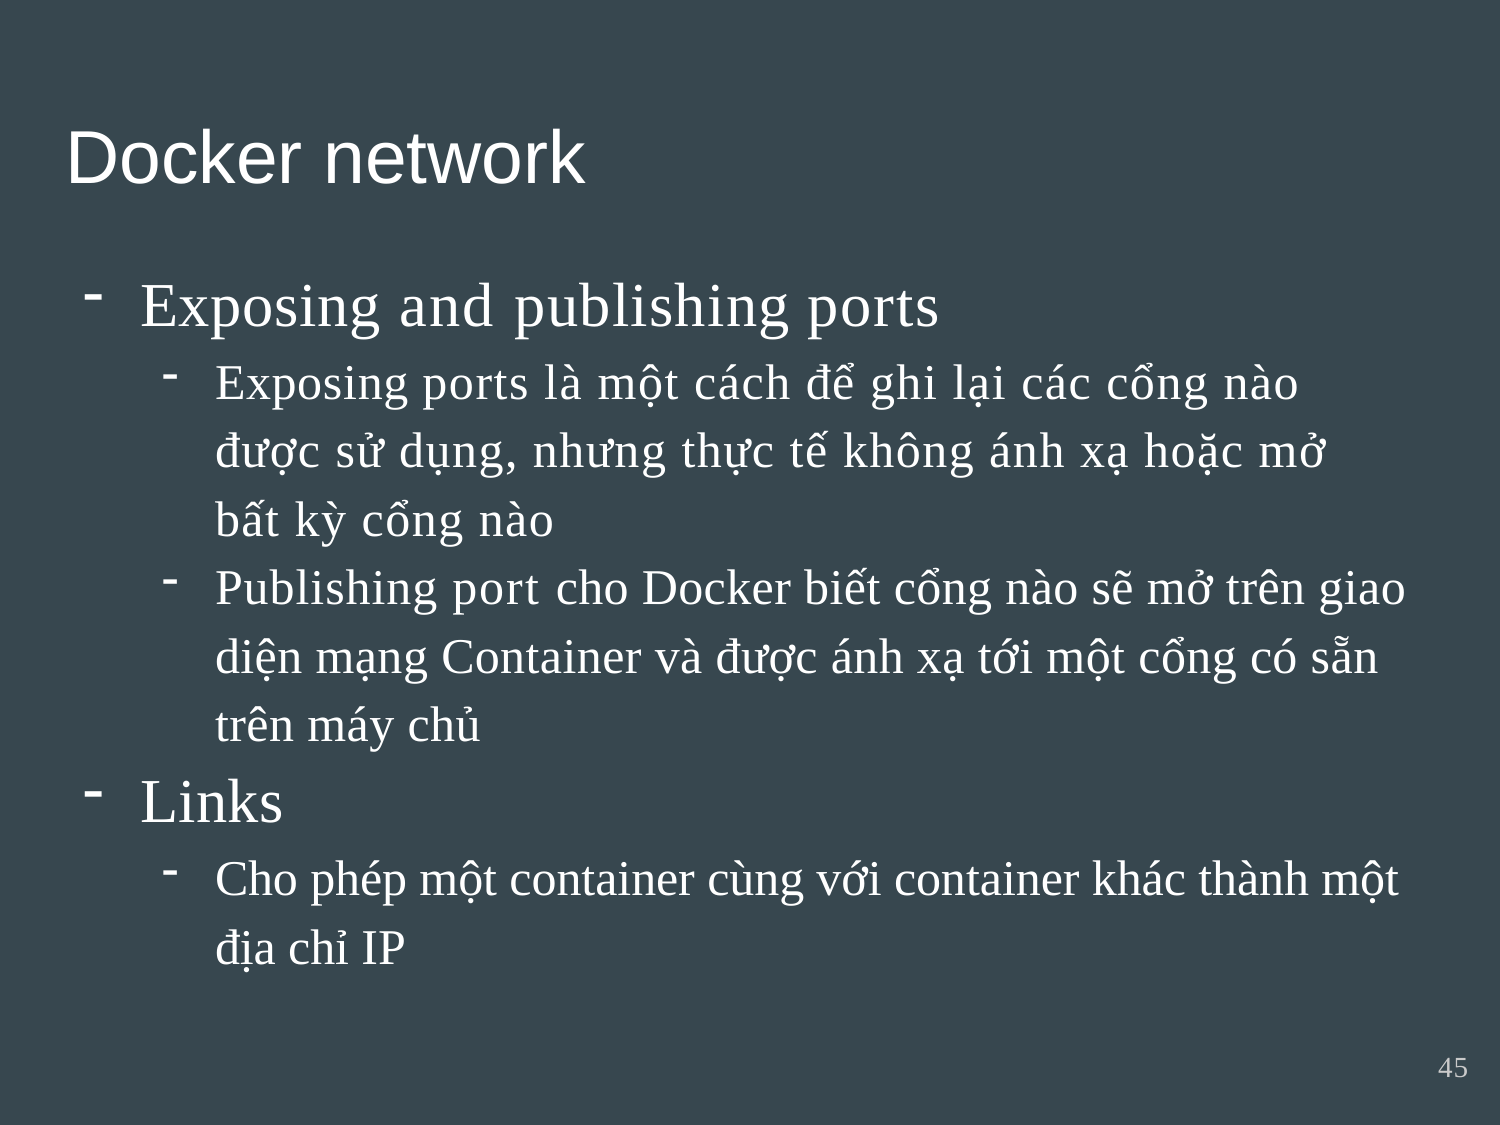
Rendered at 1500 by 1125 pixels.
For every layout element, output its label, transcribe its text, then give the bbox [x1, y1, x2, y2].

text_box Docker network [63, 106, 950, 199]
text_box Exposing and publishing ports Exposing ports là một cách để ghi lại các cổng nào được sử dụng, nhưng thực tế không ánh xạ hoặc mở bất kỳ cổng nào Publishing port cho Docker biết cổng nào sẽ mở trên giao diện mạng Container và được ánh xạ tới một cổng có sẵn trên máy chủ Links Cho phép một container cùng với container khác thành một địa chỉ IP [80, 247, 1417, 974]
slide_number 45 [1434, 1047, 1473, 1125]
